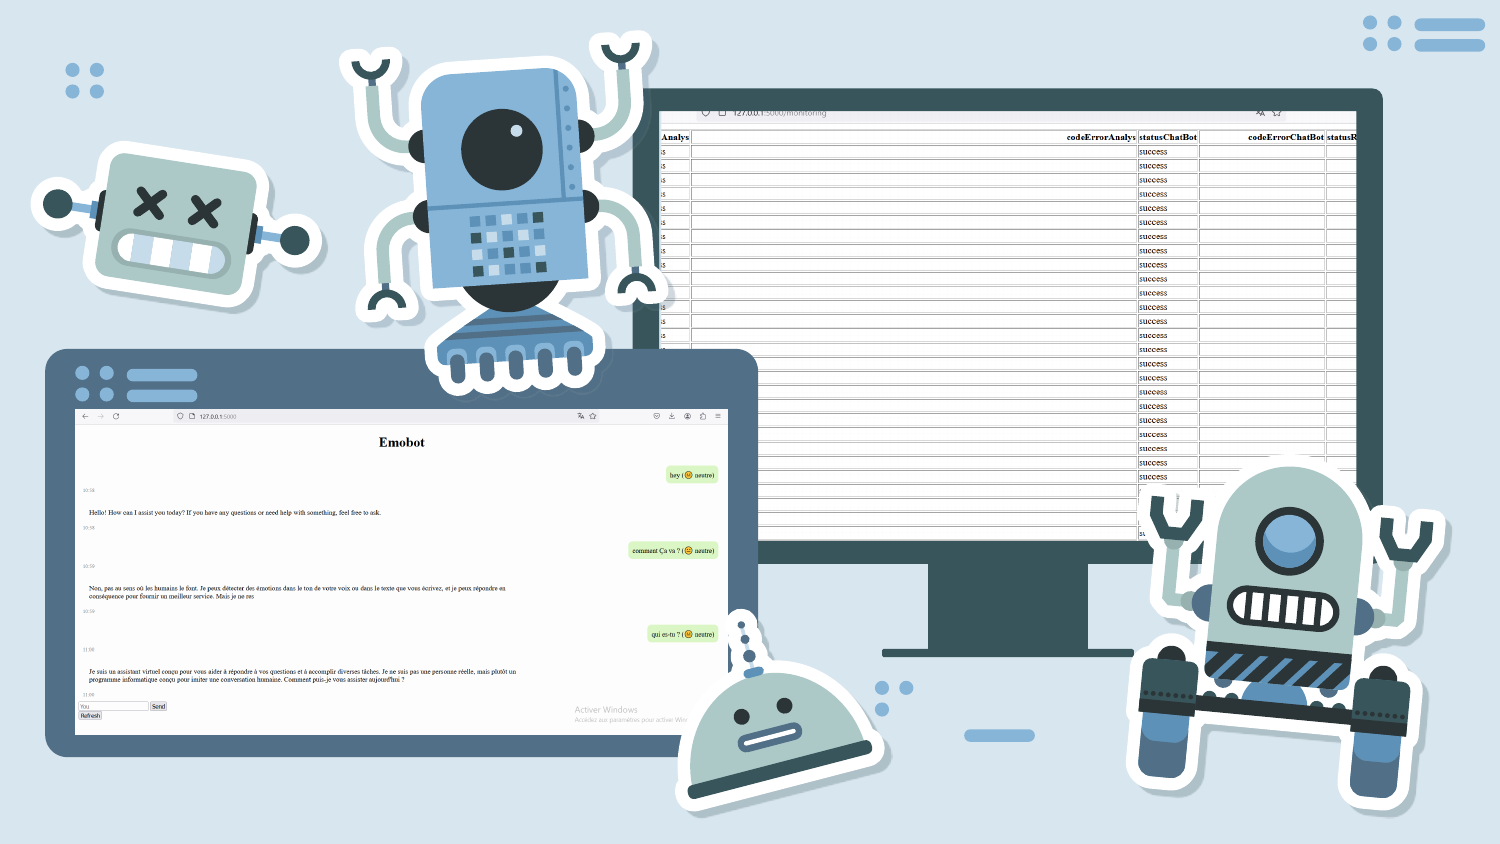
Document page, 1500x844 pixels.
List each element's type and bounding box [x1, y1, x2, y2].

text_box [41, 161, 311, 287]
text_box [874, 680, 914, 717]
picture [75, 409, 729, 735]
text_box [632, 88, 1384, 658]
text_box [964, 729, 1035, 742]
text_box [666, 618, 857, 780]
text_box [361, 51, 652, 381]
text_box [45, 348, 661, 758]
text_box [1139, 465, 1424, 789]
text_box [74, 365, 198, 403]
